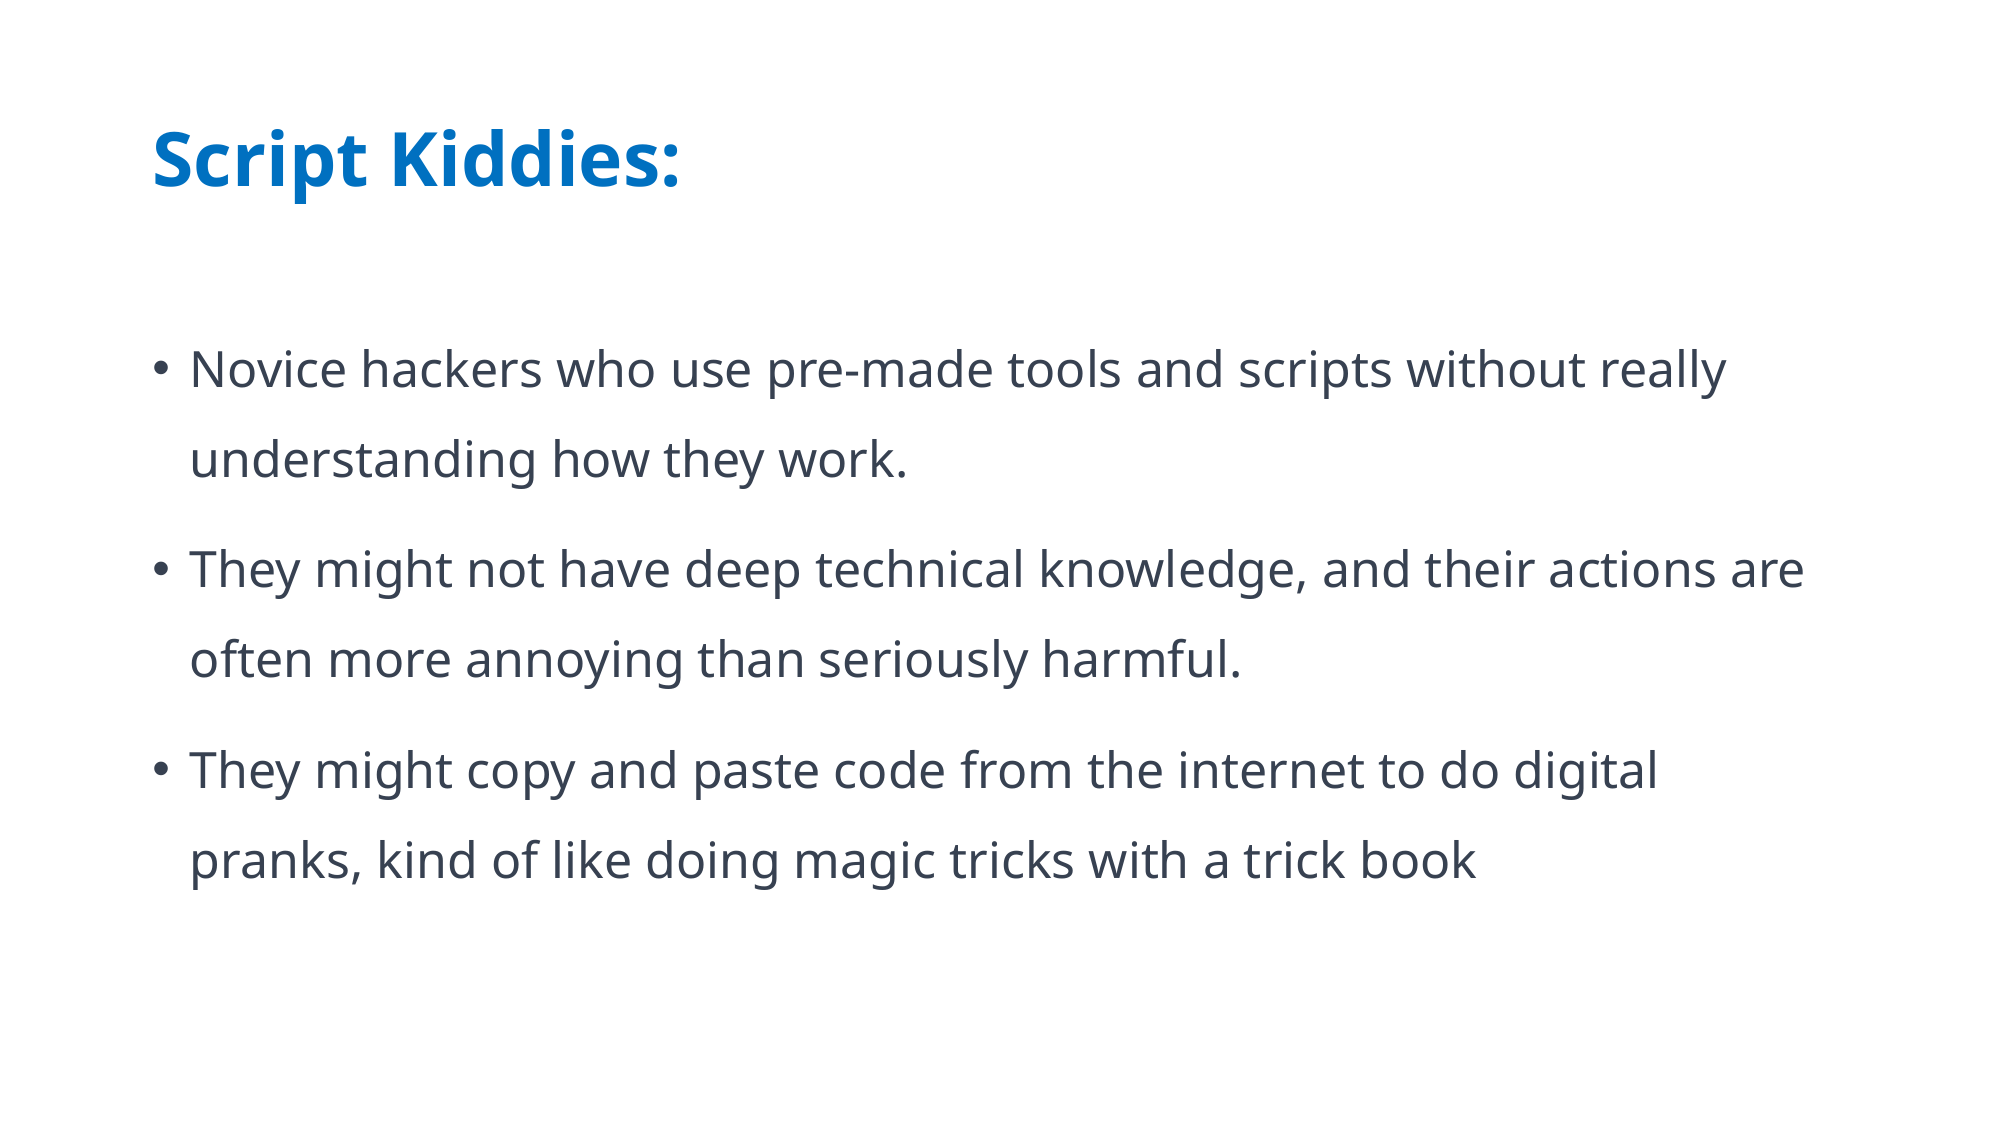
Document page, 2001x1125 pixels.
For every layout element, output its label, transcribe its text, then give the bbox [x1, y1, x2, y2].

list Novice hackers who use pre-made tools and scripts without really understanding how they work. They might not have deep technical knowledge, and their actions are often more annoying than seriously harmful. They might copy and paste code from the internet to do digital pranks, kind of like doing magic tricks with a trick book [137, 299, 1863, 1014]
title Script Kiddies: [137, 111, 1863, 214]
